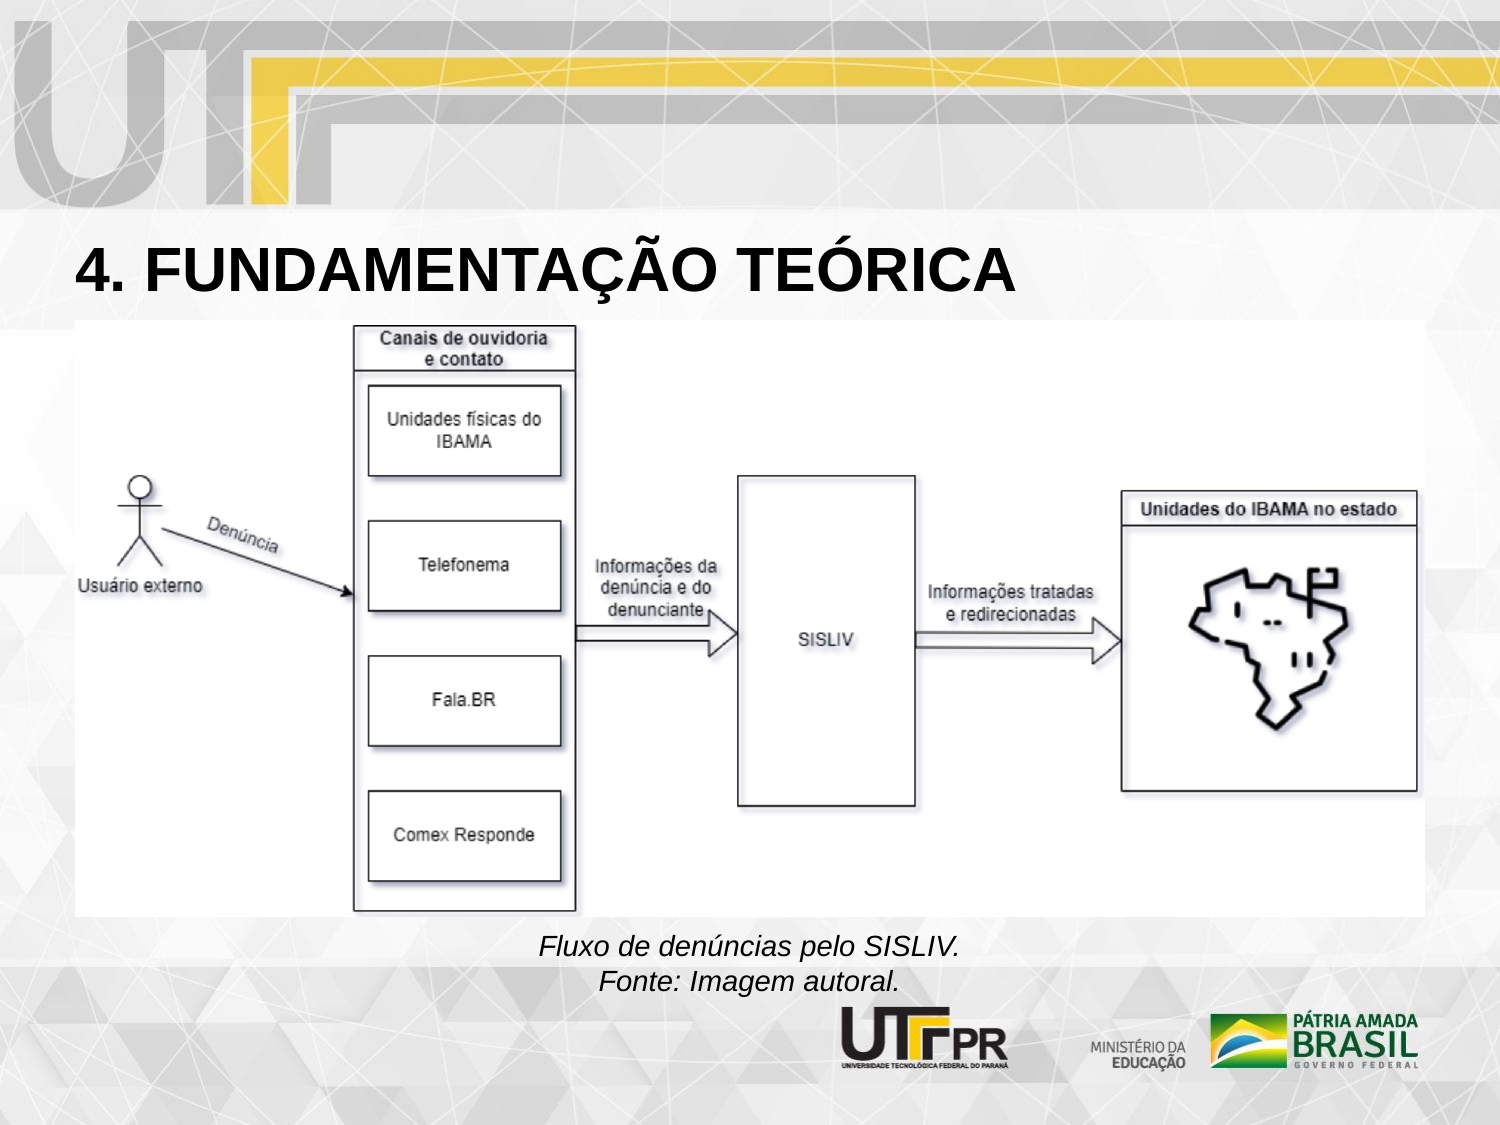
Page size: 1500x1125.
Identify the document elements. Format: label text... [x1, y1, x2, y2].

title 4. FUNDAMENTAÇÃO TEÓRICA [75, 211, 1425, 319]
picture [0, 0, 1500, 1125]
text_box Fluxo de denúncias pelo SISLIV. Fonte: Imagem autoral. [303, 925, 1197, 1013]
